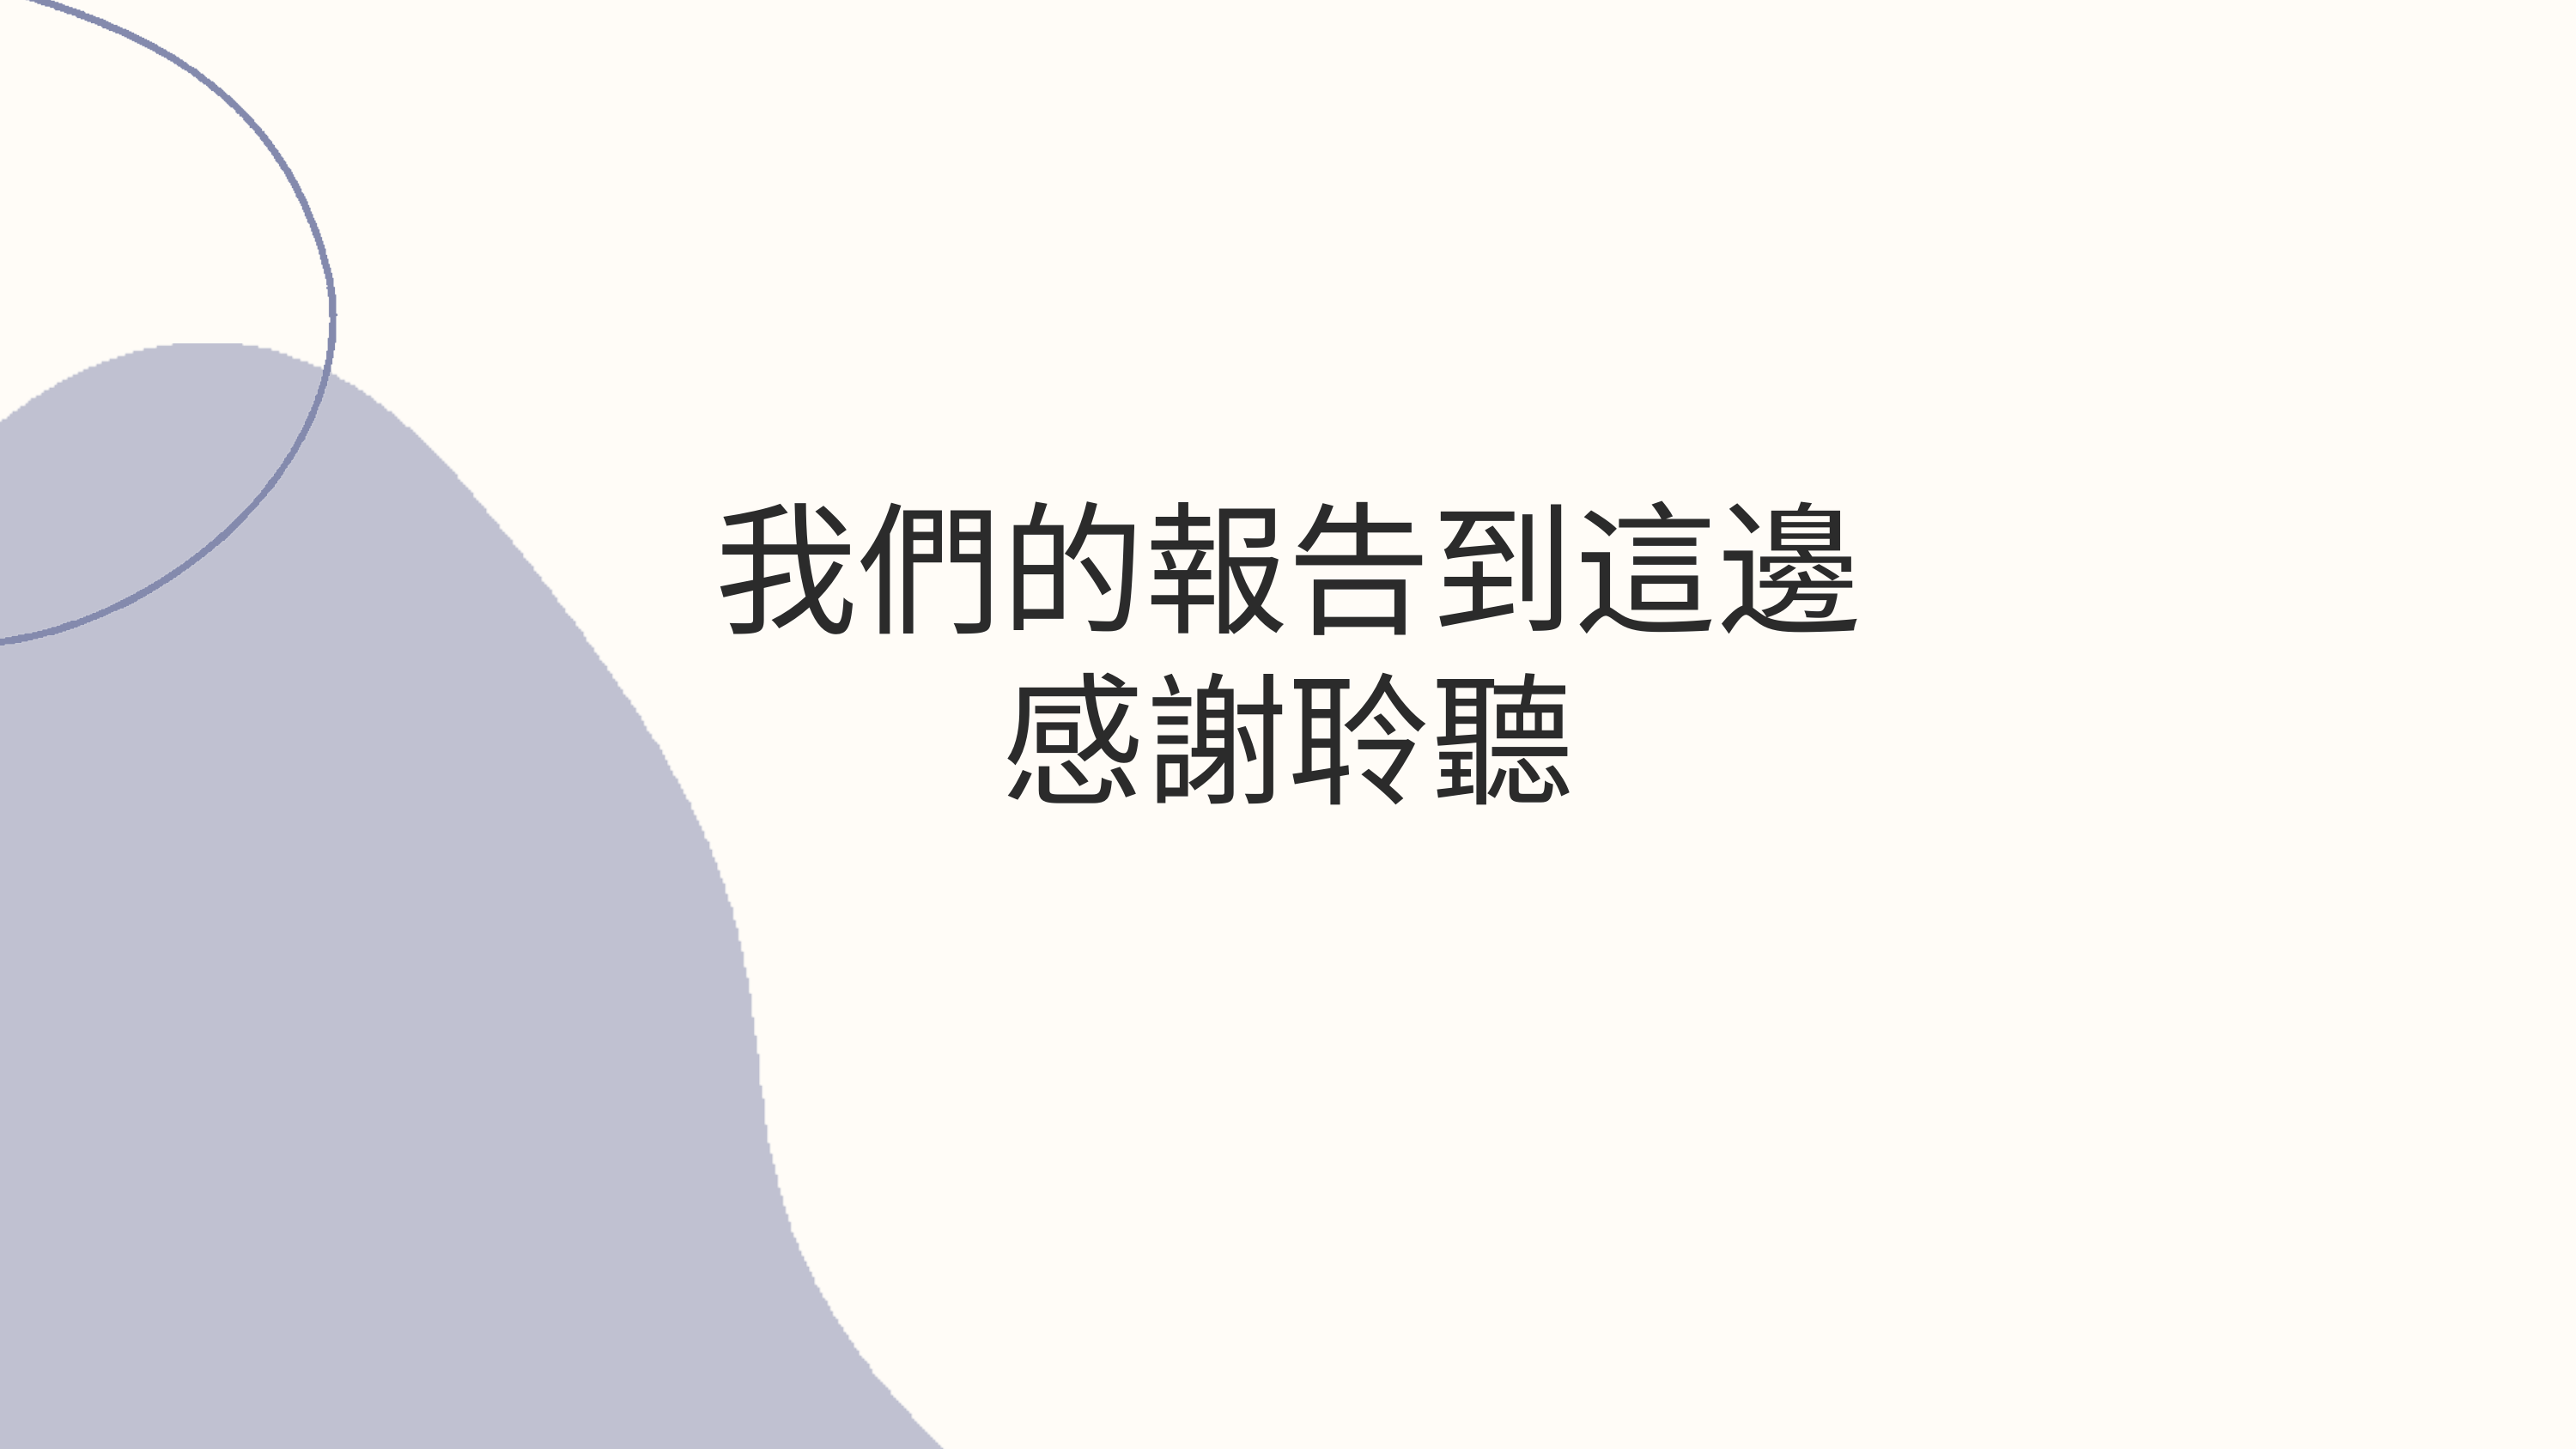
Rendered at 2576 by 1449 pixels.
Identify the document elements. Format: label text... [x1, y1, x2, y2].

text_box 我們的報告到這邊 感謝聆聽 [1084, 479, 1887, 823]
picture [0, 0, 1081, 1449]
